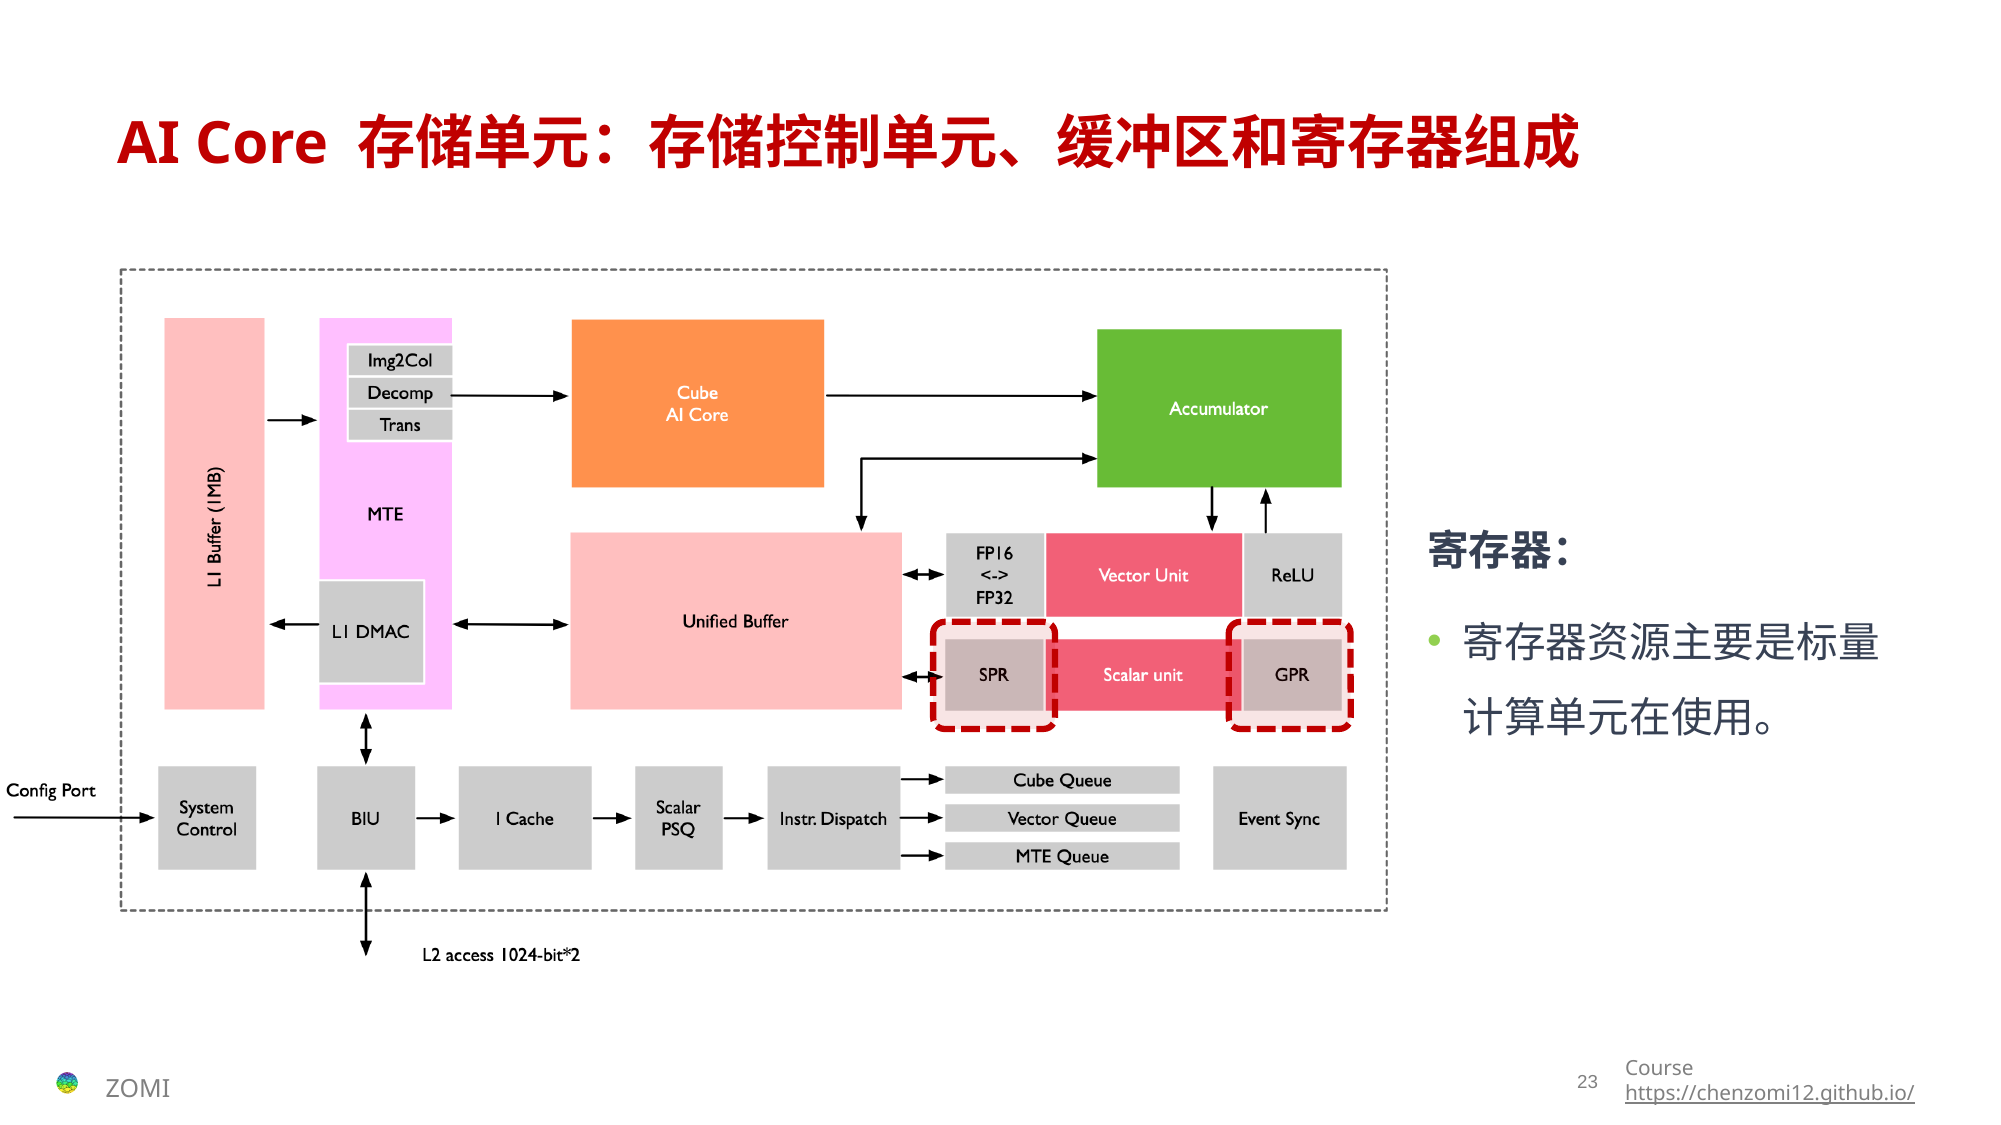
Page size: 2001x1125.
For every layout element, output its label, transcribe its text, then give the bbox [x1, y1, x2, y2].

picture [57, 1073, 77, 1093]
list 寄存器： 寄存器资源主要是标量计算单元在使用。 [1412, 210, 1901, 1030]
title AI Core 存储单元：存储控制单元、缓冲区和寄存器组成 [102, 91, 1901, 189]
picture [0, 268, 1388, 972]
